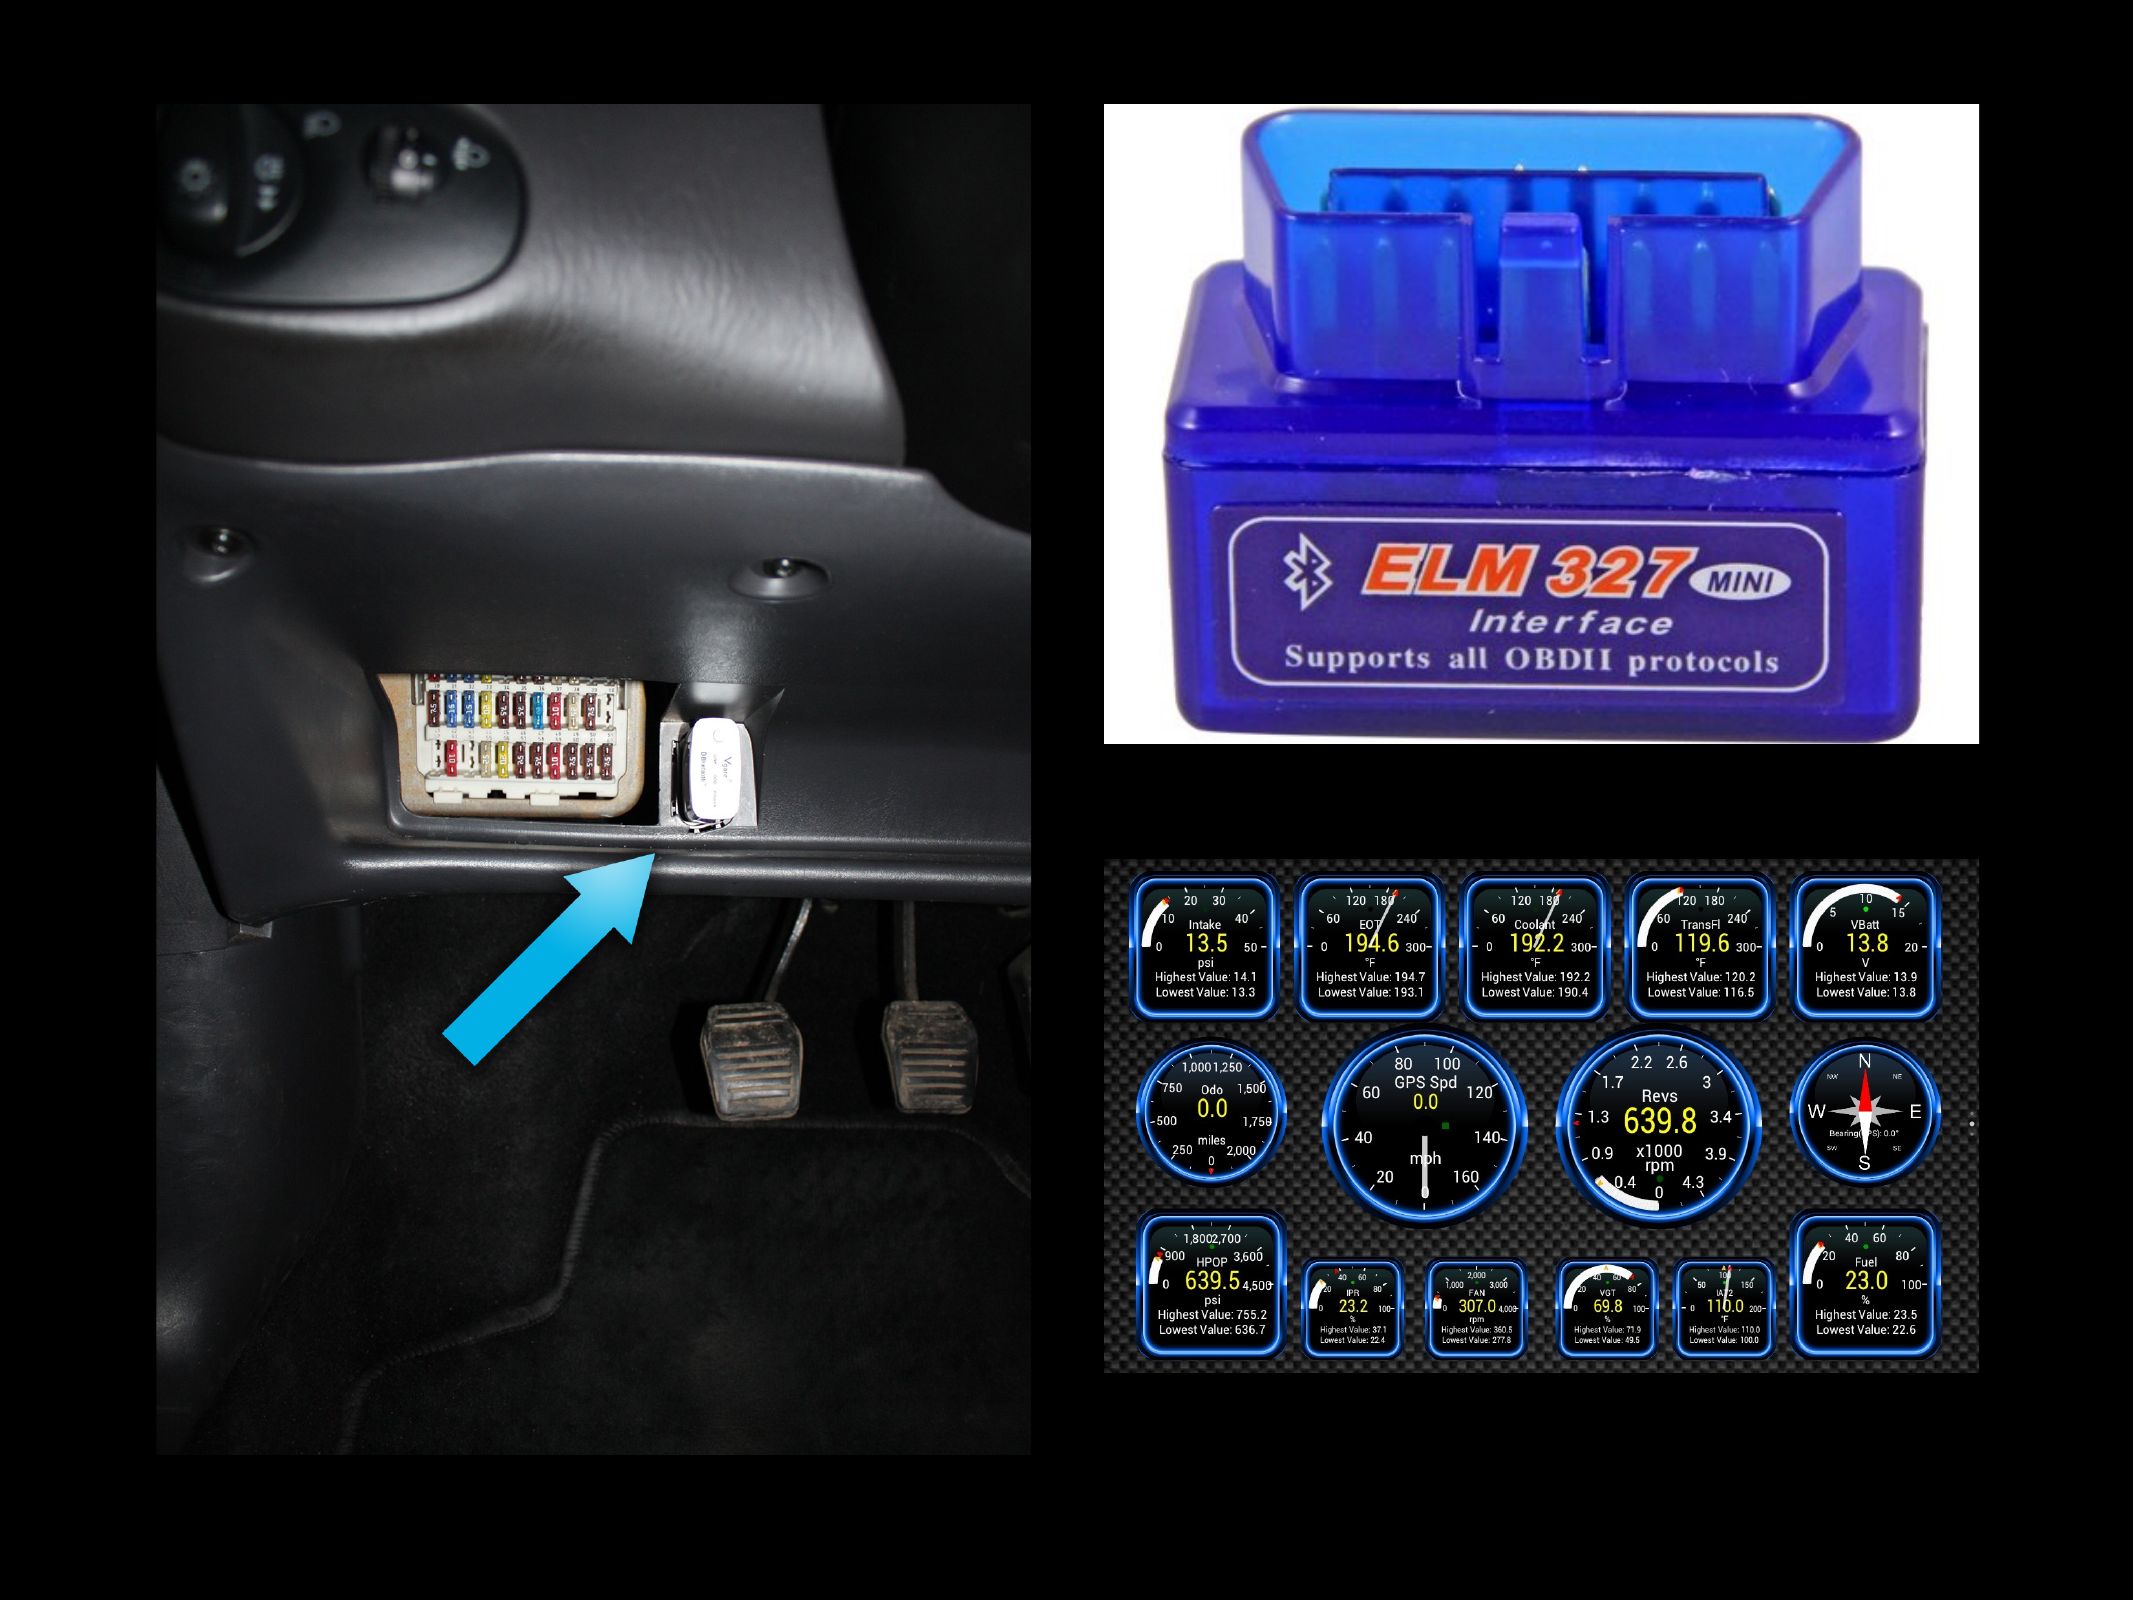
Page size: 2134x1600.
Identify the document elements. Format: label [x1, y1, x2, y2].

picture [1103, 858, 1980, 1373]
picture [1103, 103, 1980, 744]
picture [155, 103, 1032, 1455]
